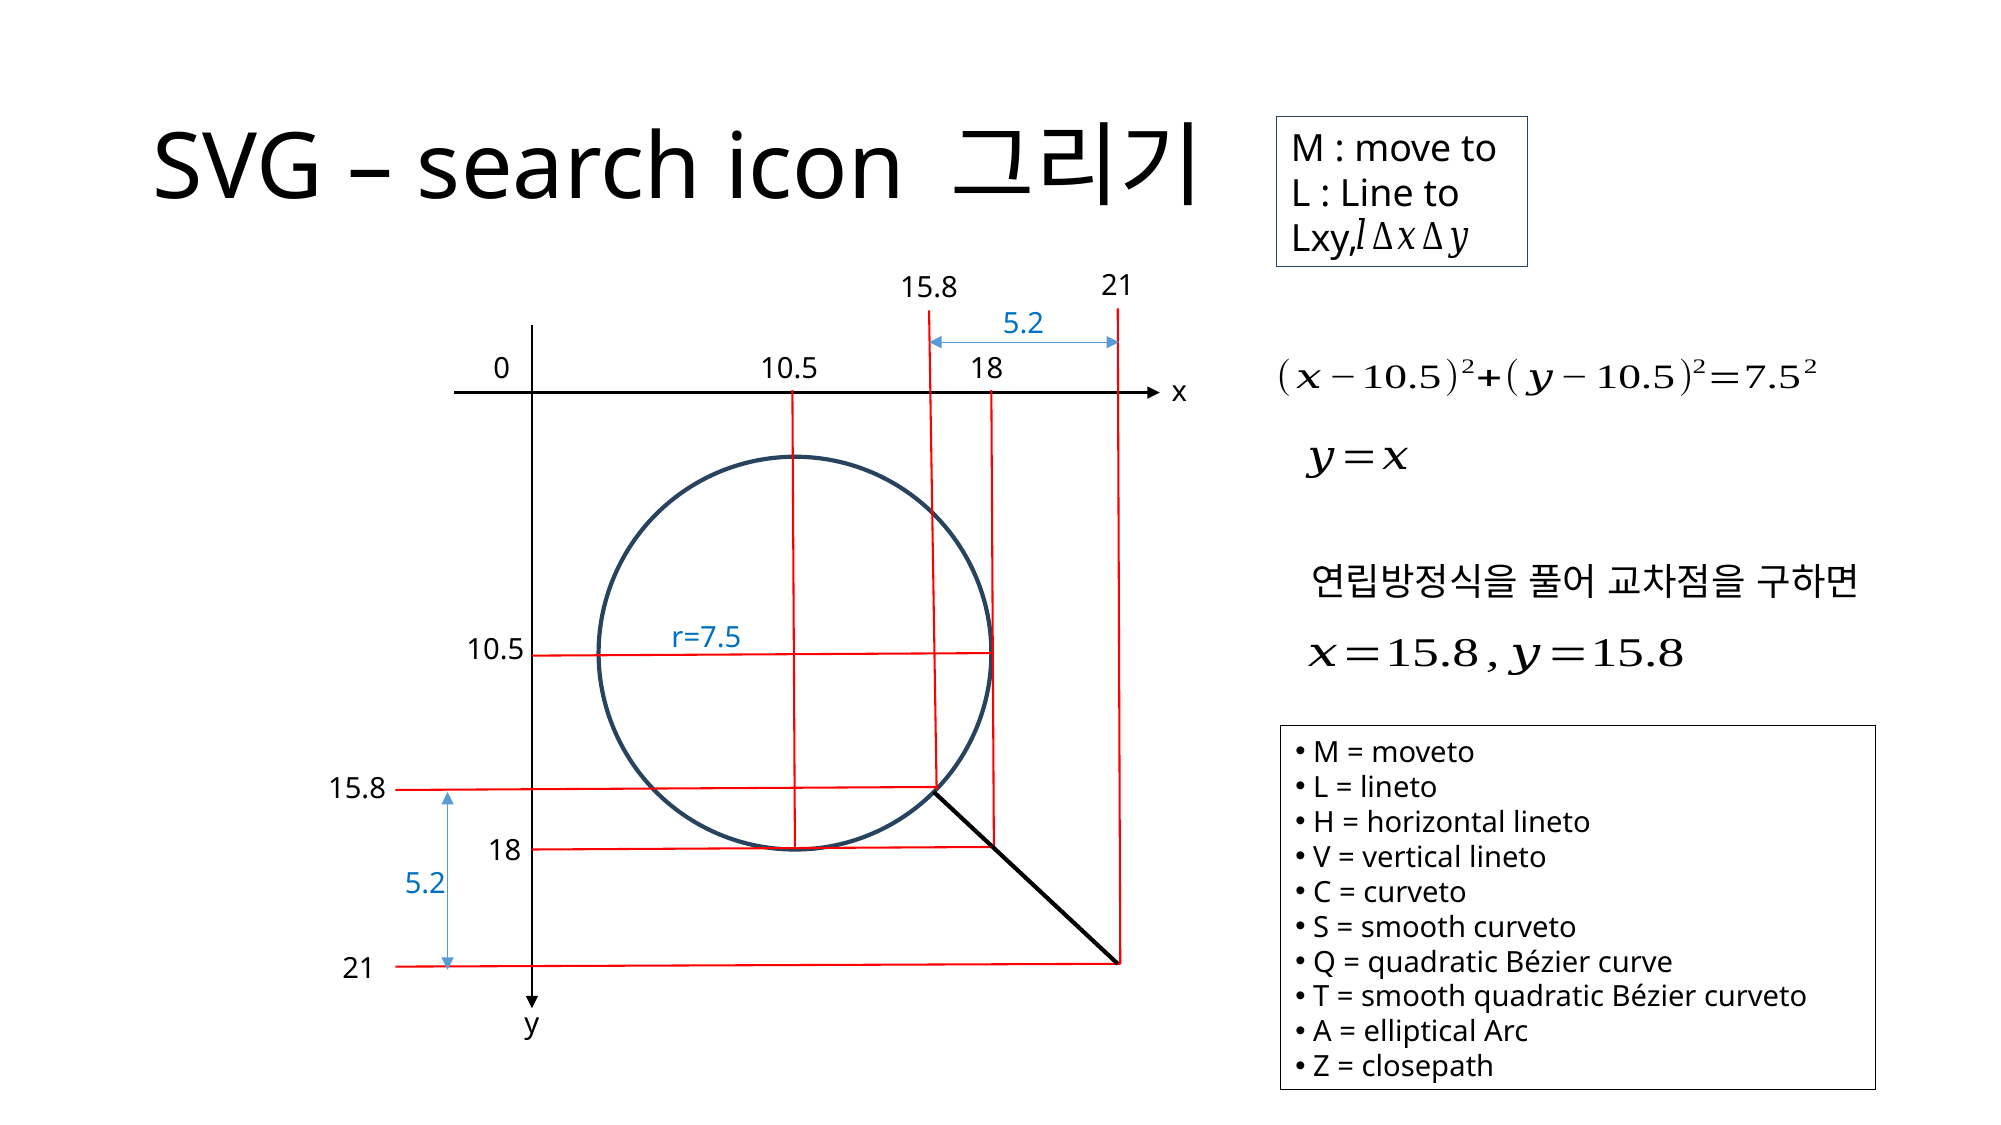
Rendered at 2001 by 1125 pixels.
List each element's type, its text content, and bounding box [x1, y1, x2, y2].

text_box M = moveto L = lineto H = horizontal lineto V = vertical lineto C = curveto S = smooth curveto Q = quadratic Bézier curve T = smooth quadratic Bézier curveto A = elliptical Arc Z = closepath [1280, 725, 1876, 1090]
text_box 연립방정식을 풀어 교차점을 구하면 [1296, 550, 1934, 611]
title SVG – search icon 그리기 [137, 59, 1863, 278]
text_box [1275, 116, 1528, 269]
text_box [312, 258, 1216, 1048]
